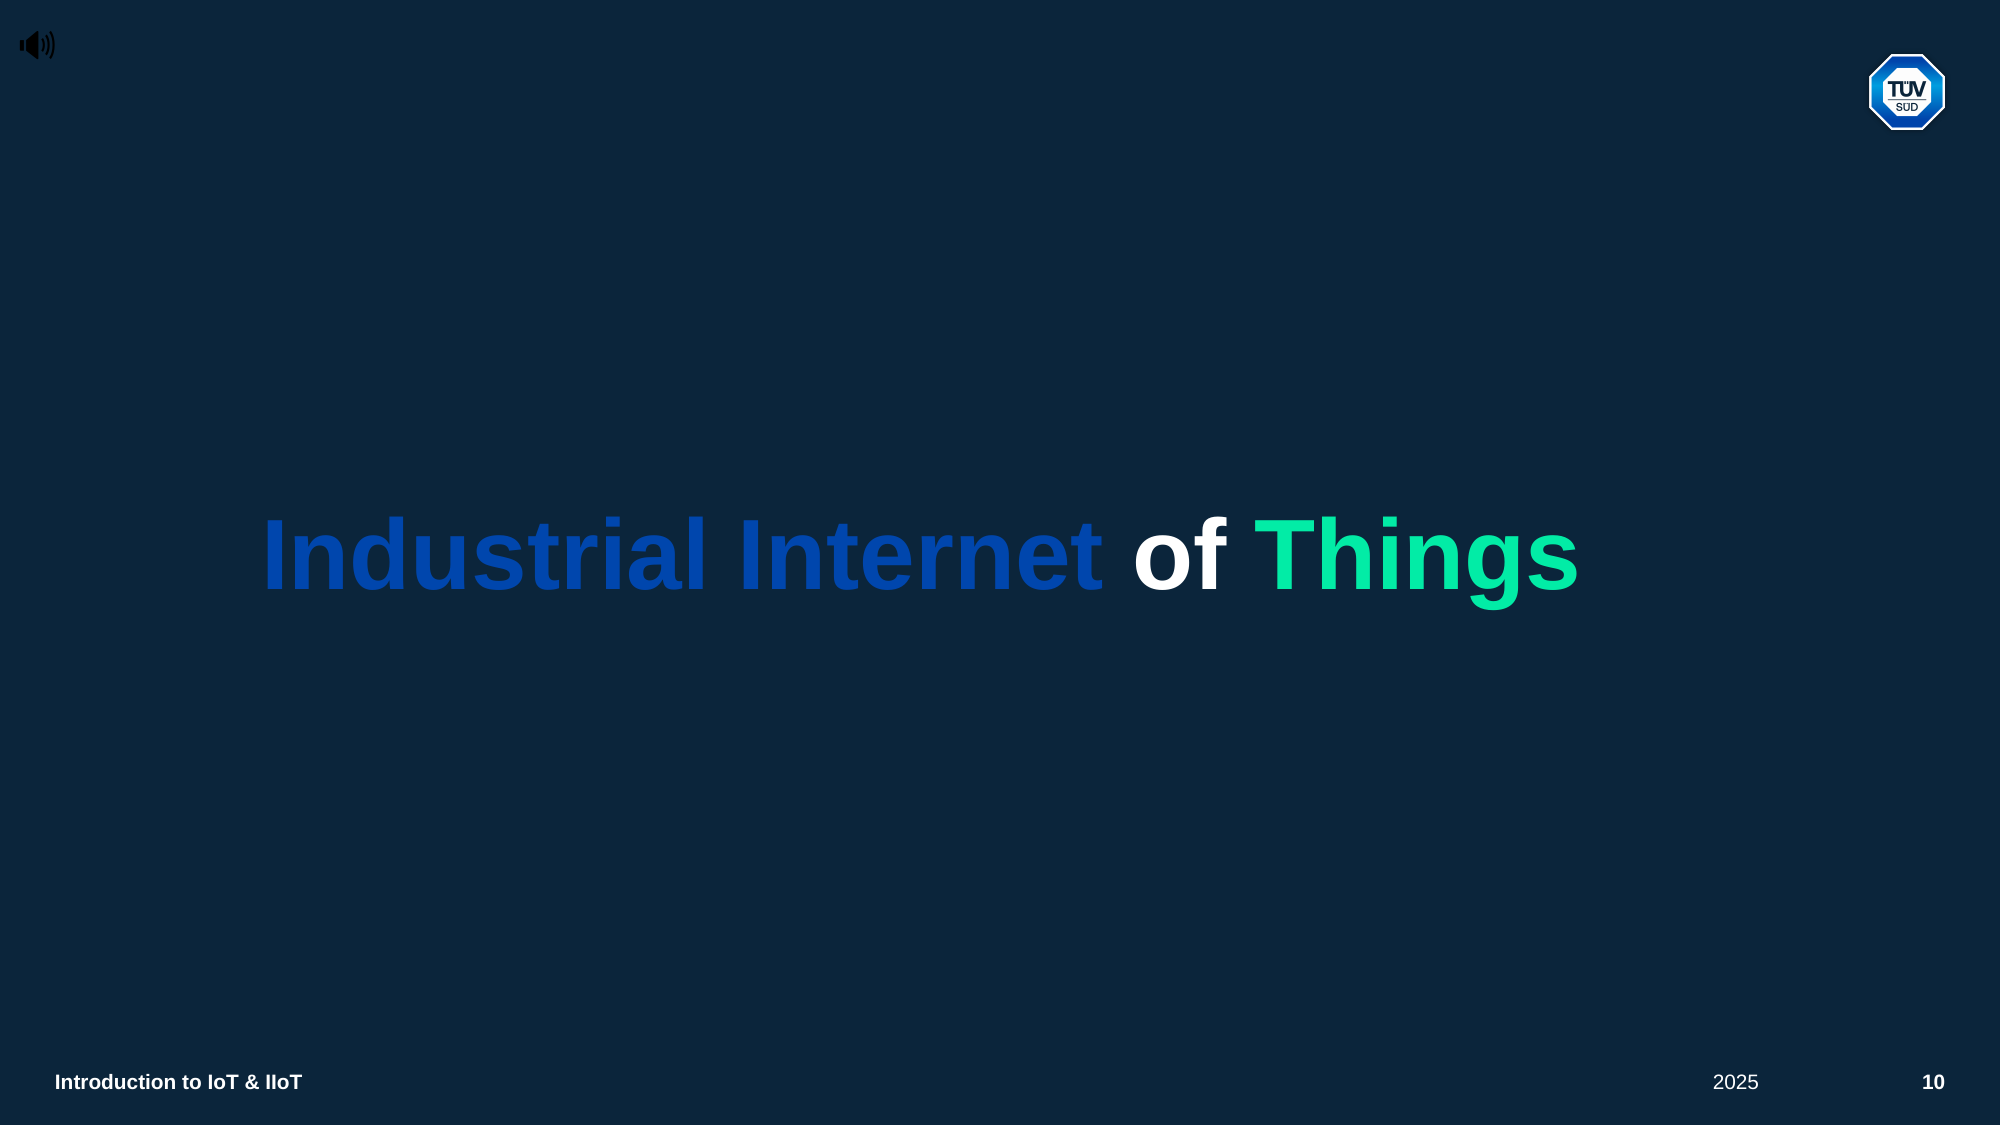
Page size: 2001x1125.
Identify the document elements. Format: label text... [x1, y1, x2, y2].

text_box 🔊 [2, 14, 73, 75]
title Industrial Internet of Things [56, 489, 1787, 636]
slide_number 2025 [1712, 1068, 1861, 1125]
footer Introduction to IoT & IIoT [54, 1068, 1633, 1125]
slide_number 10 [1872, 1068, 1945, 1125]
picture [1850, 35, 1964, 149]
